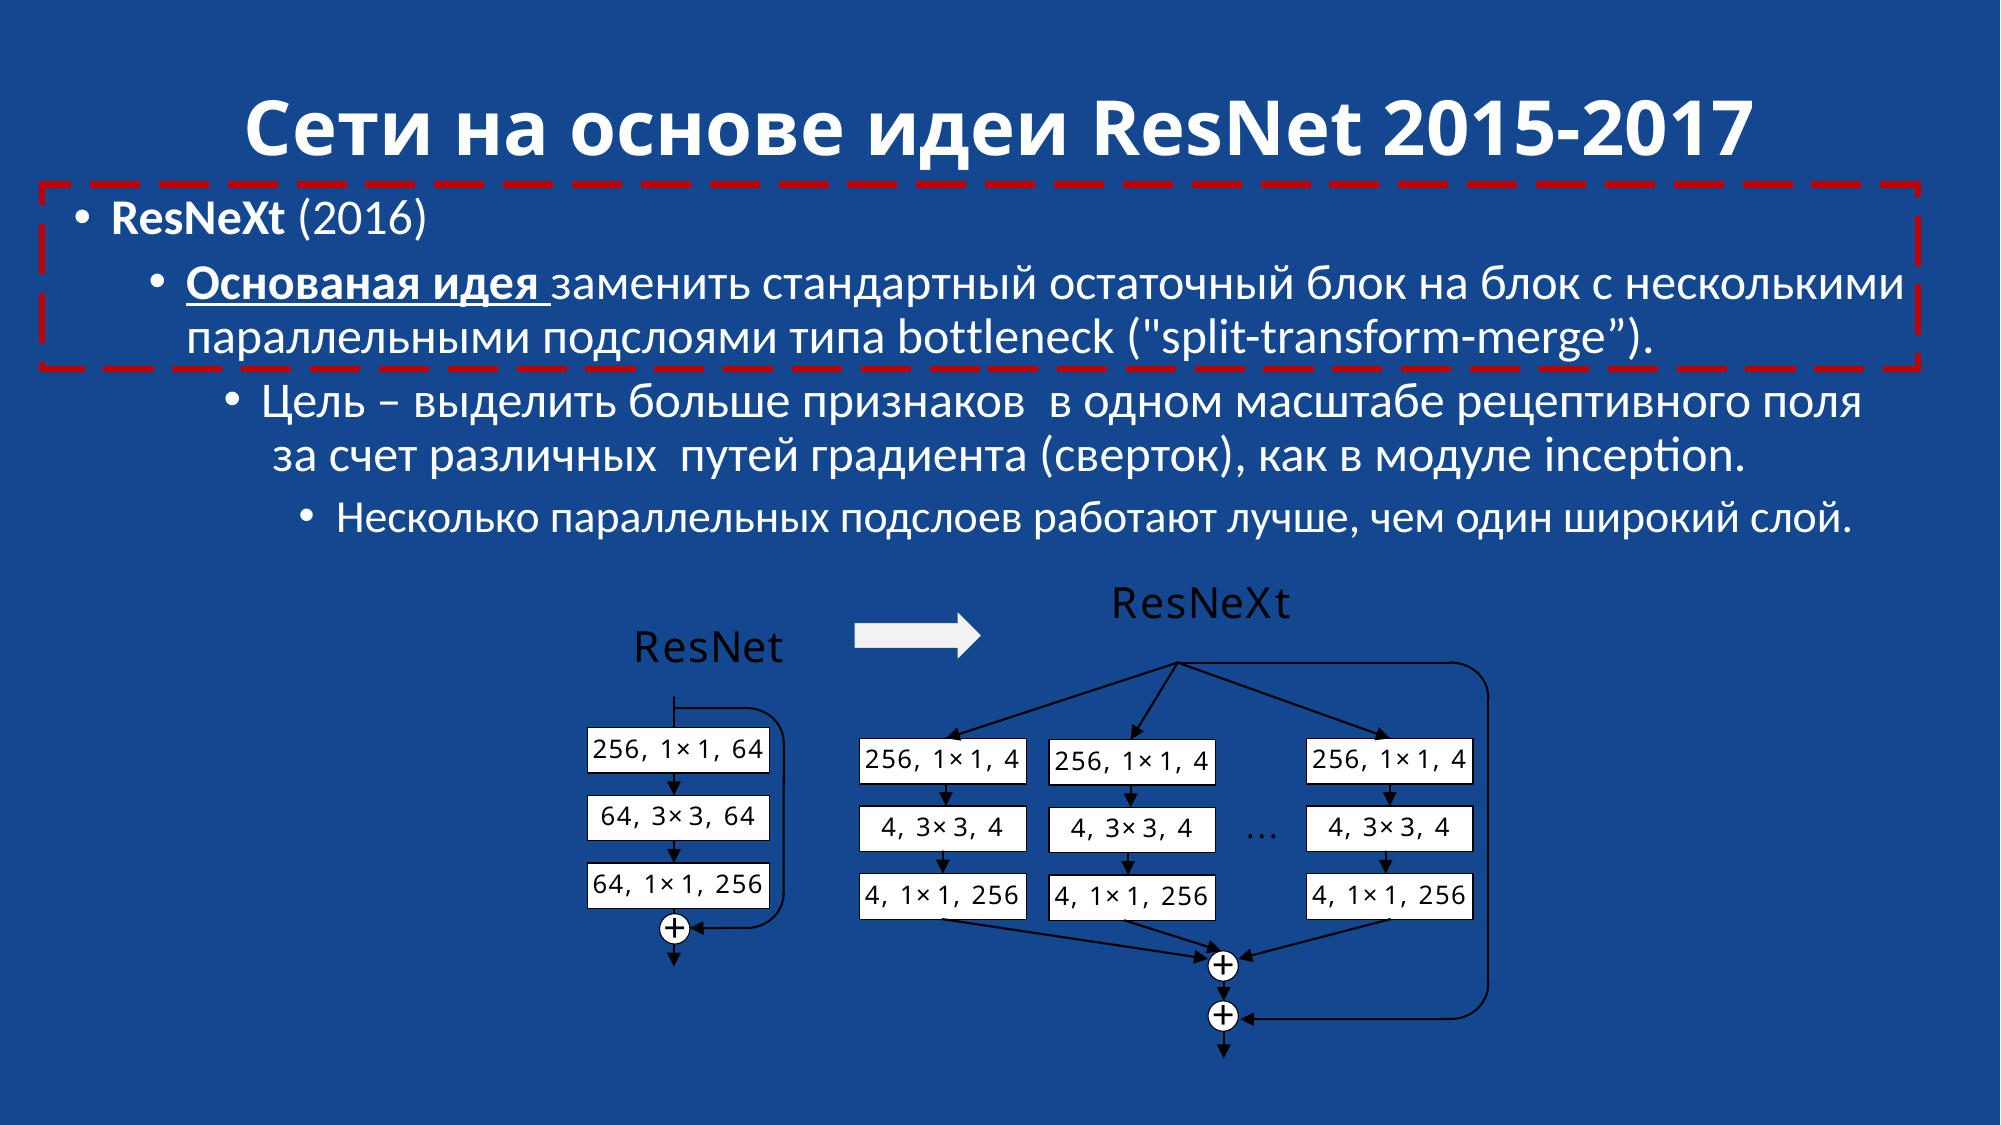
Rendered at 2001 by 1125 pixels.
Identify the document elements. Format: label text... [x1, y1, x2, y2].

title Сети на основе идеи ResNet 2015-2017 [81, 59, 1918, 184]
text_box [41, 183, 1919, 370]
picture [579, 564, 1490, 1061]
list ResNeXt (2016) Основаная идея заменить стандартный остаточный блок на блок с несколькими параллельными подслоями типа bottleneck ("split-transform-merge”). Цель – выделить больше признаков в одном масштабе рецептивного поля за счет различных путей градиента (сверток), как в модуле inception. Несколько параллельных подслоев работают лучше, чем один широкий слой. [58, 184, 1942, 883]
